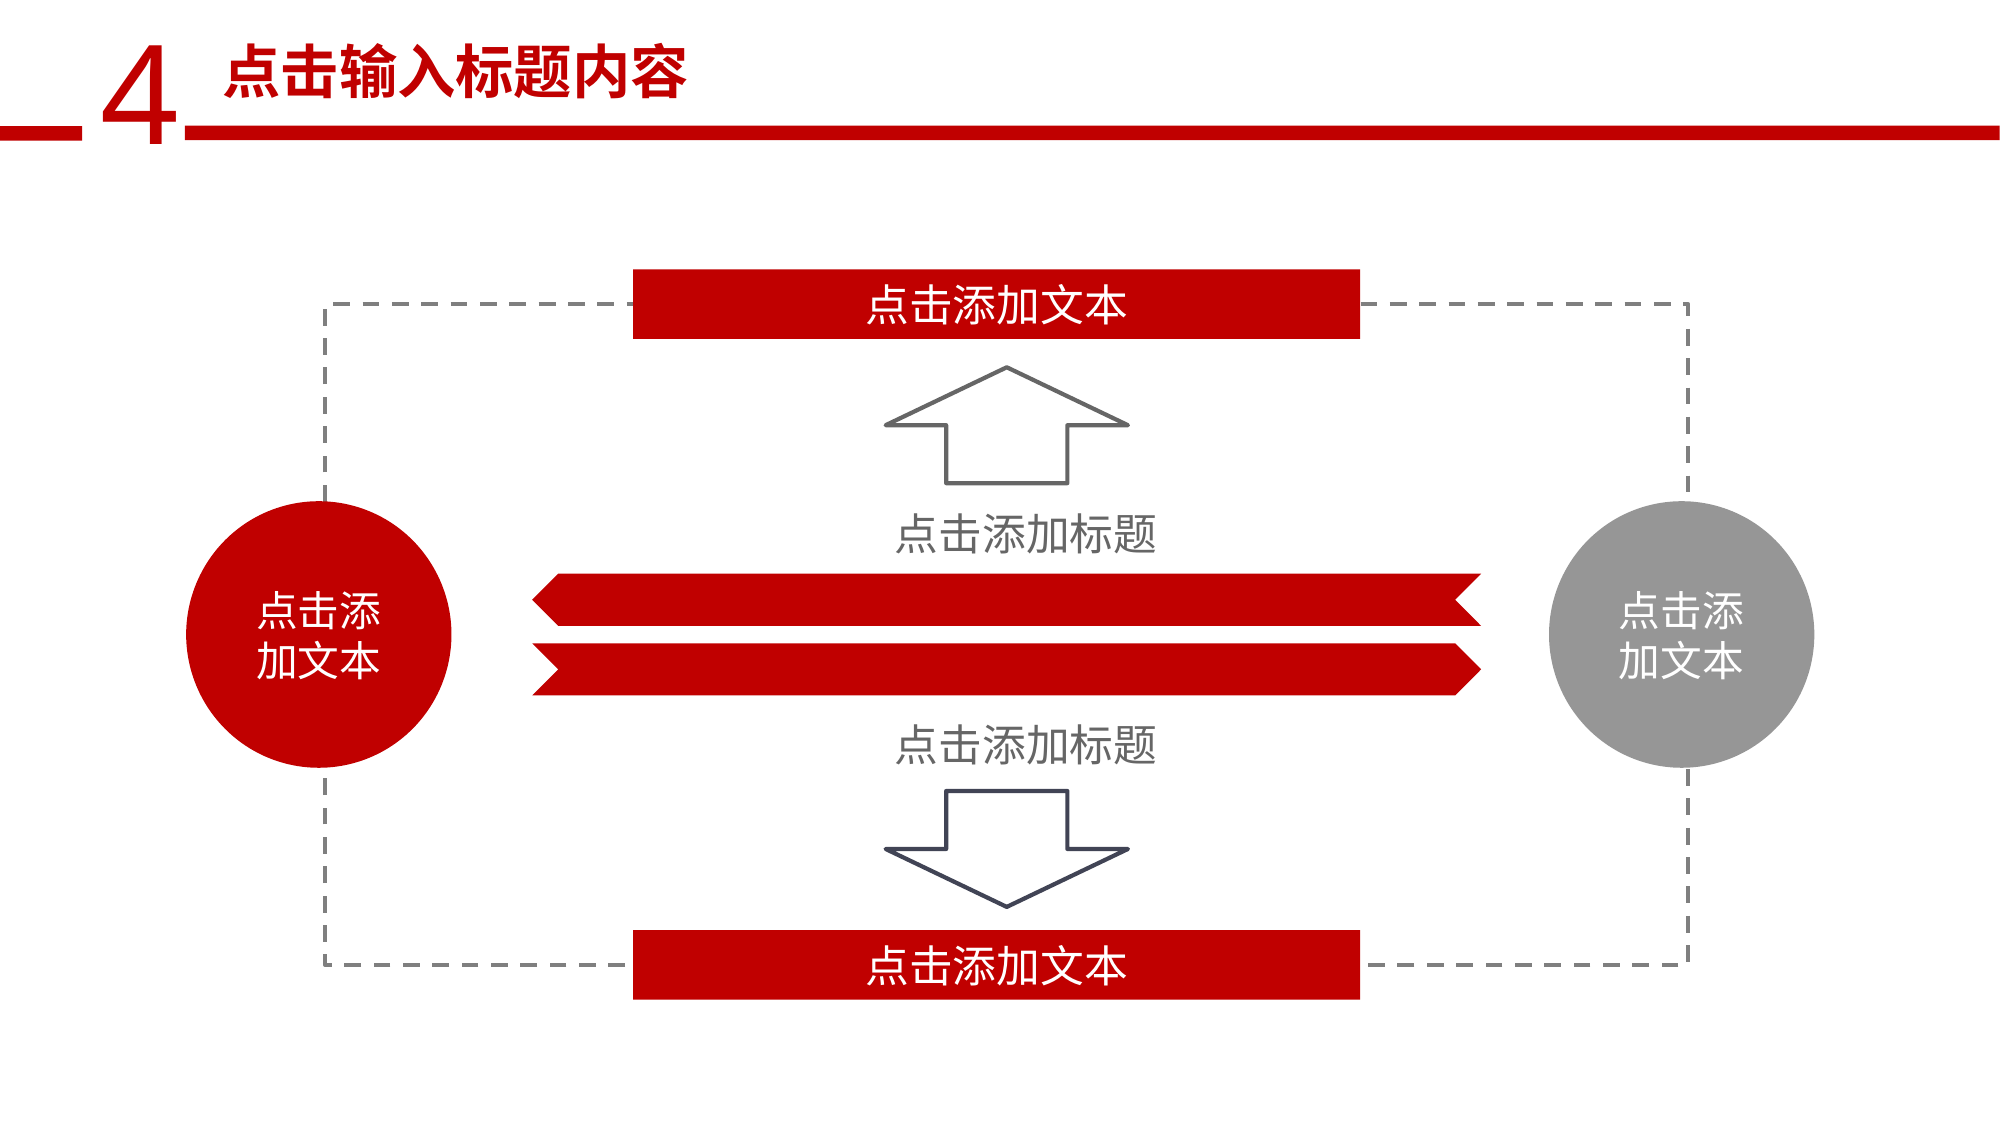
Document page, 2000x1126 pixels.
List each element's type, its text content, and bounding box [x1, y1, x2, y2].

text_box 点击添加文本 [184, 499, 454, 770]
text_box 点击添加文本 [631, 928, 1362, 1002]
text_box 点击添加文本 [631, 267, 1362, 341]
text_box [323, 302, 1690, 967]
text_box 点击添加文本 [1546, 499, 1817, 770]
text_box [530, 571, 1484, 628]
text_box [883, 788, 1130, 909]
text_box 点击添加标题 [880, 709, 1173, 777]
text_box 点击添加标题 [880, 499, 1173, 567]
text_box [530, 641, 1484, 698]
text_box [883, 365, 1130, 486]
text_box 点击输入标题内容 [186, 27, 726, 113]
